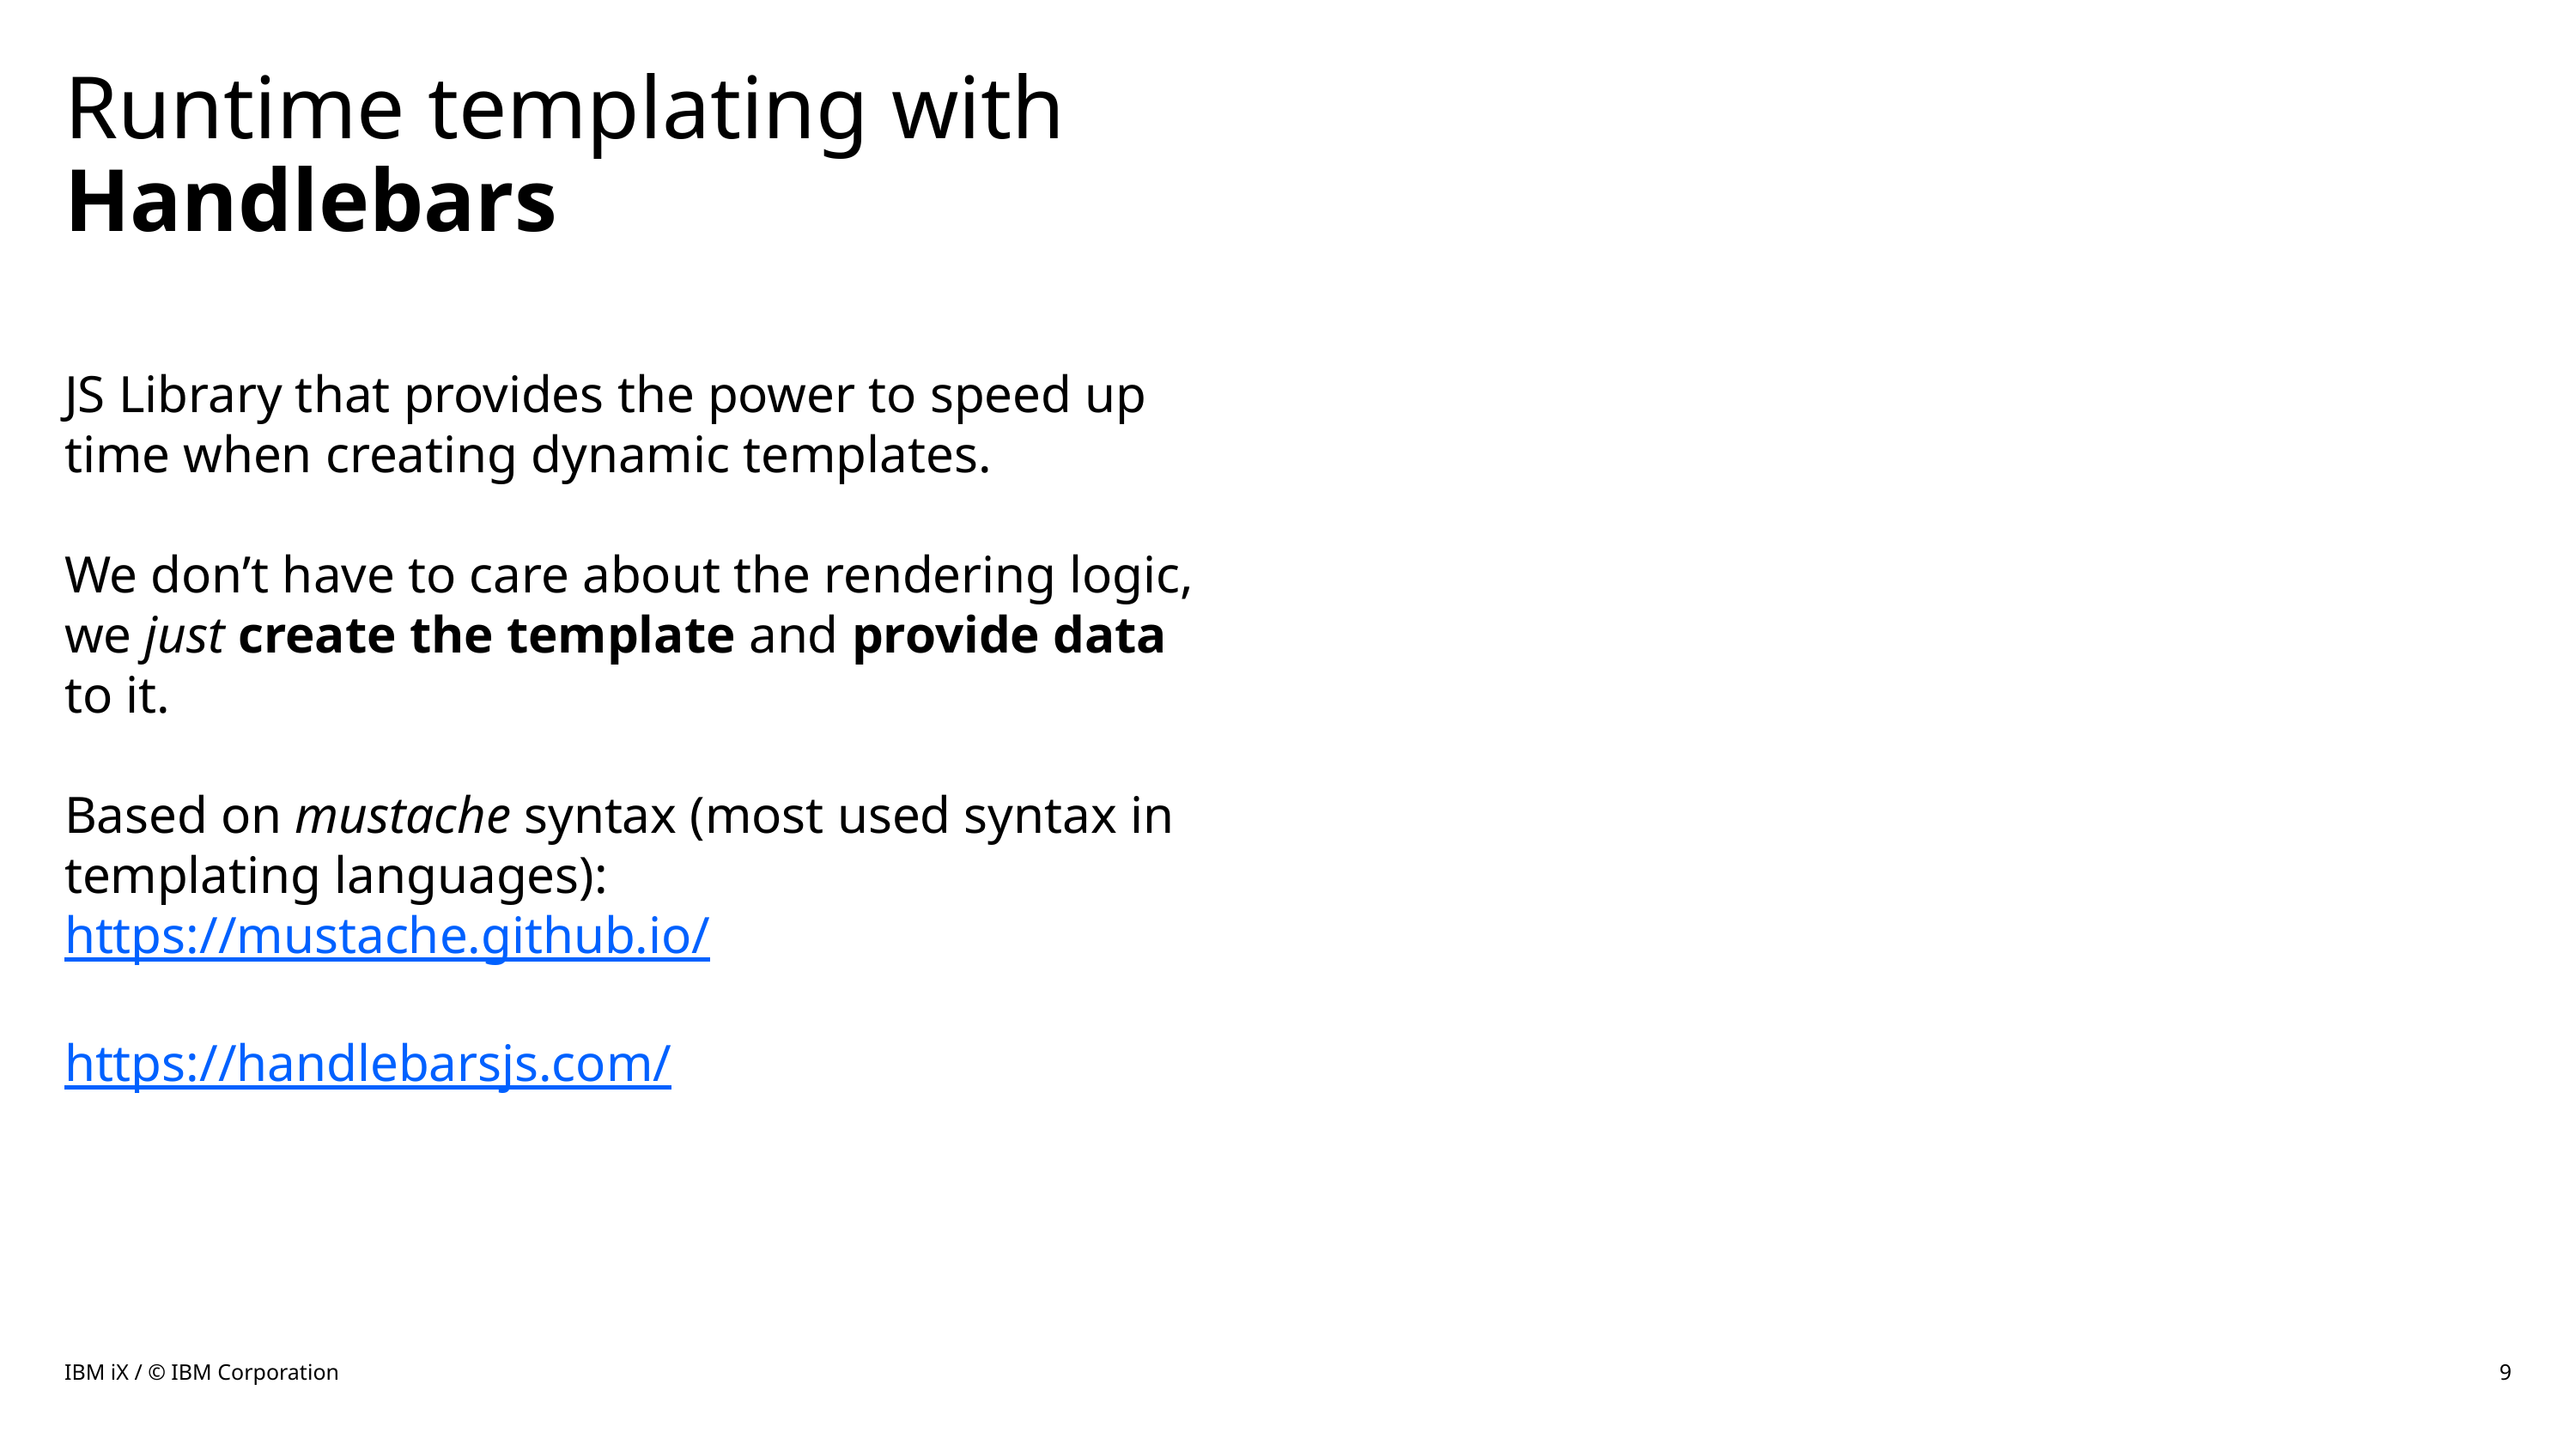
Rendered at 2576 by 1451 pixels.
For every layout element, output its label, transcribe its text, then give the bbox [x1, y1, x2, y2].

title Runtime templating with Handlebars [64, 64, 1224, 290]
slide_number 9 [1996, 1350, 2512, 1397]
list JS Library that provides the power to speed up time when creating dynamic templates. We don’t have to care about the rendering logic, we just create the template and provide data to it. Based on mustache syntax (most used syntax in templating languages): https://mustache.github.io/ https://handlebarsjs.com/ [64, 362, 1224, 1270]
footer IBM iX / © IBM Corporation [64, 1350, 1224, 1397]
